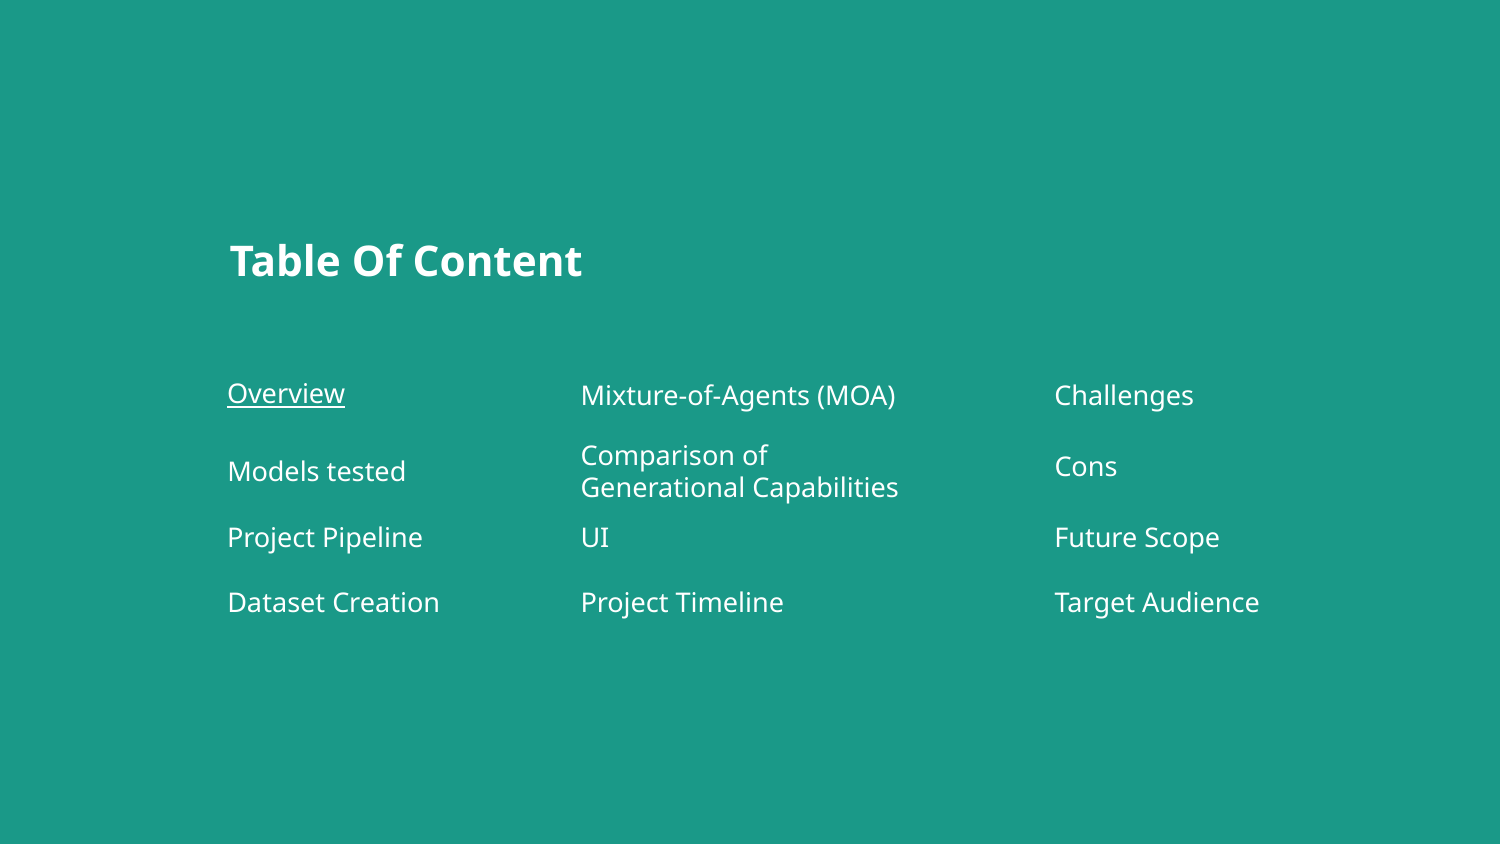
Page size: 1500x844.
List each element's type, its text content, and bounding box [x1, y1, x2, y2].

text_box Models tested [212, 443, 476, 498]
text_box Mixture-of-Agents (MOA) [565, 358, 995, 432]
text_box Project Timeline [565, 575, 834, 629]
text_box Cons [1039, 438, 1335, 492]
text_box Future Scope [1039, 509, 1243, 563]
text_box Project Pipeline [212, 509, 476, 563]
text_box Overview [212, 368, 476, 422]
text_box Challenges [1039, 367, 1243, 421]
text_box Comparison of Generational Capabilities [565, 443, 950, 498]
text_box UI [565, 509, 834, 563]
text_box Target Audience [1039, 575, 1335, 629]
title Table Of Content [214, 216, 1381, 305]
text_box Dataset Creation [212, 575, 476, 629]
